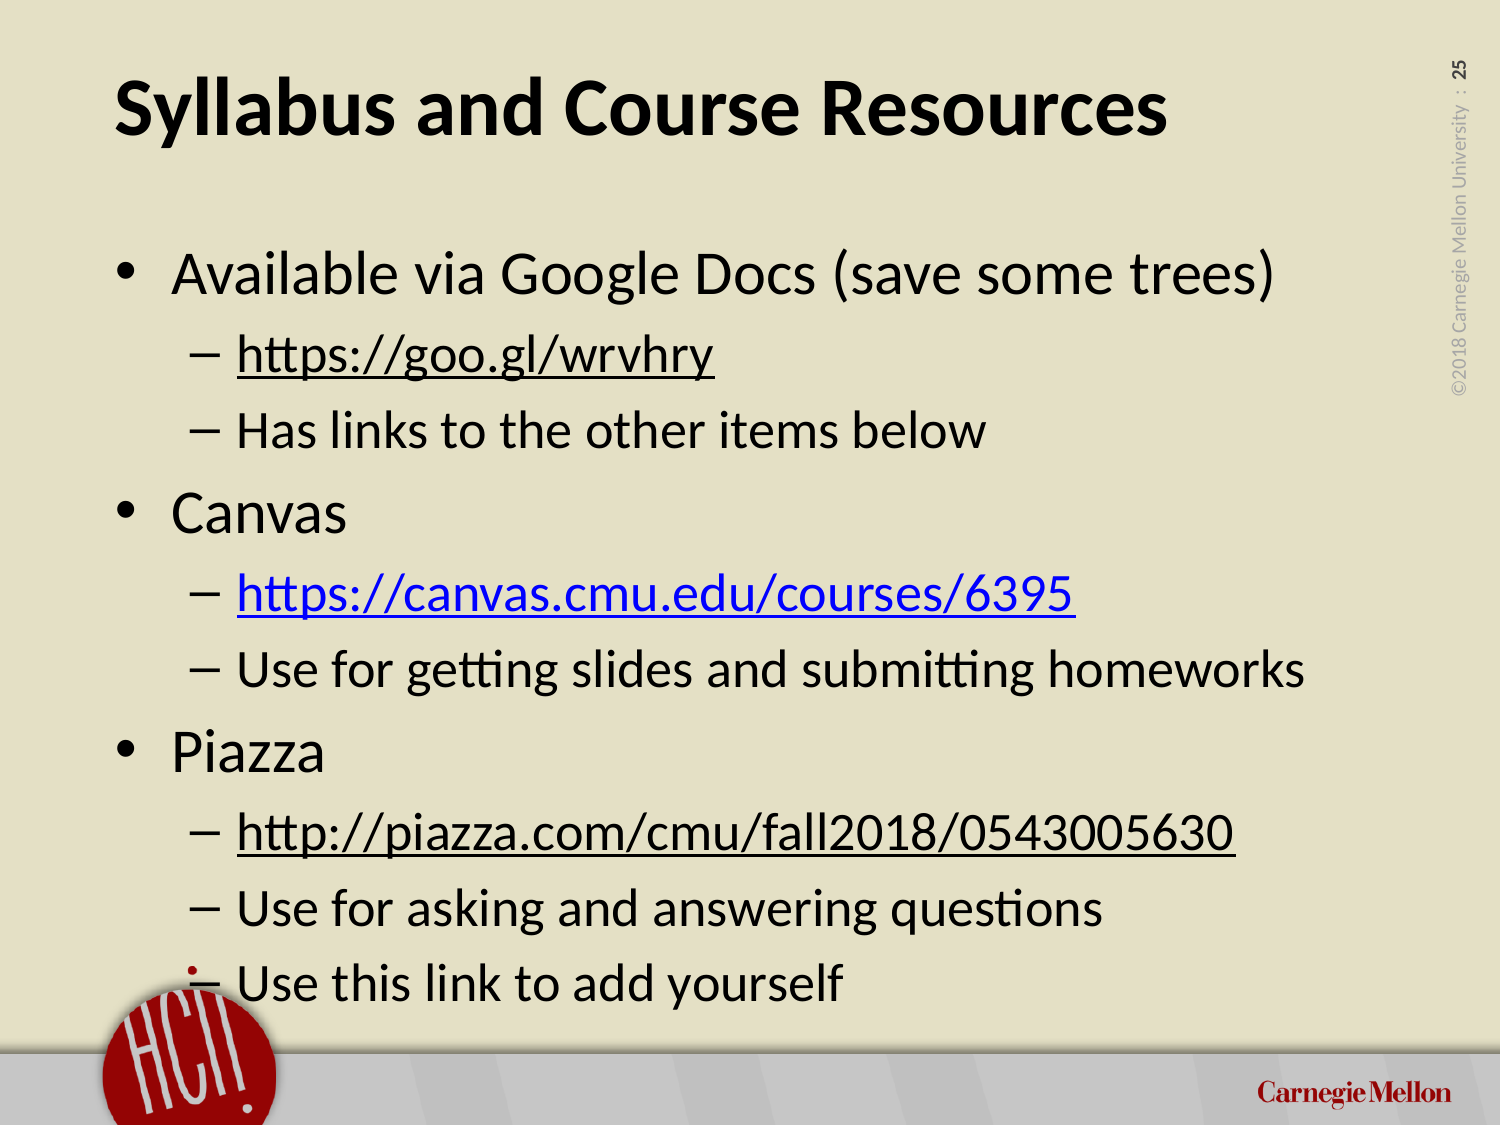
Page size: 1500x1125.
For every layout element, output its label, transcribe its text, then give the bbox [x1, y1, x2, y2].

list Available via Google Docs (save some trees) https://goo.gl/wrvhry Has links to the other items below Canvas https://canvas.cmu.edu/courses/6395 Use for getting slides and submitting homeworks Piazza http://piazza.com/cmu/fall2018/0543005630 Use for asking and answering questions Use this link to add yourself [99, 224, 1425, 968]
title Syllabus and Course Resources [99, 45, 1425, 224]
picture [0, 0, 1500, 1125]
